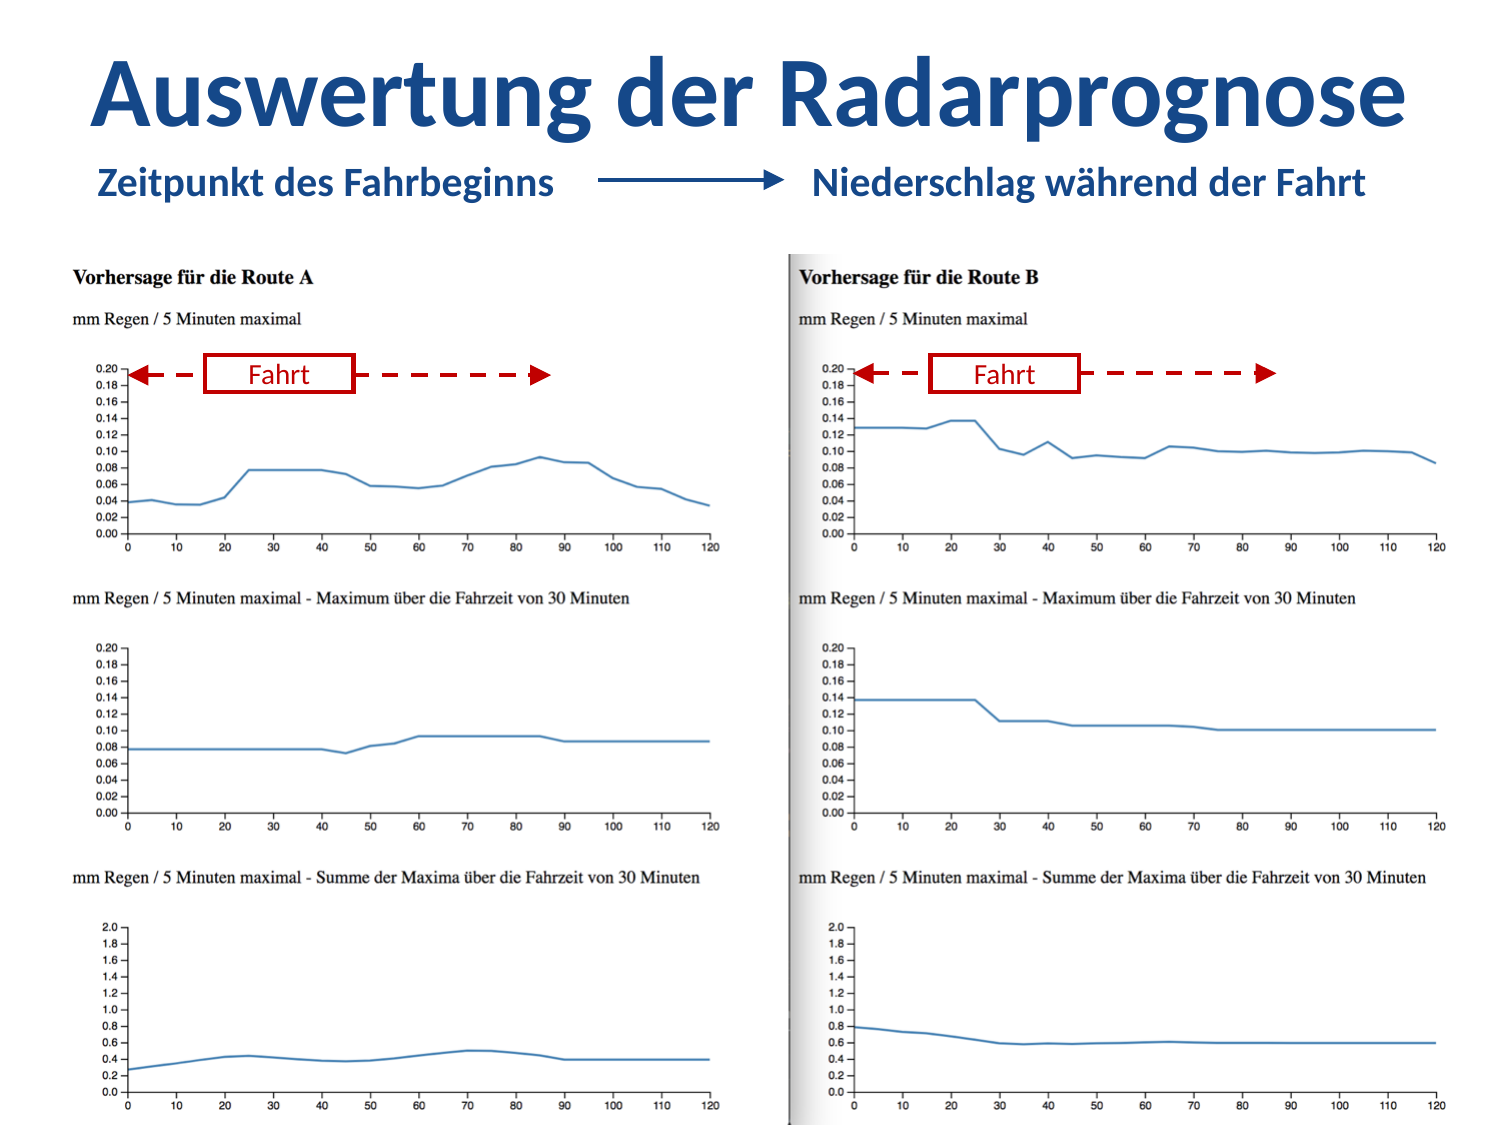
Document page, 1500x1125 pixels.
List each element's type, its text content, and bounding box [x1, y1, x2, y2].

picture [69, 254, 1500, 1125]
text_box Auswertung der Radarprognose [75, 19, 1425, 154]
text_box Niederschlag während der Fahrt [797, 146, 1403, 212]
text_box Zeitpunkt des Fahrbeginns [82, 146, 585, 212]
